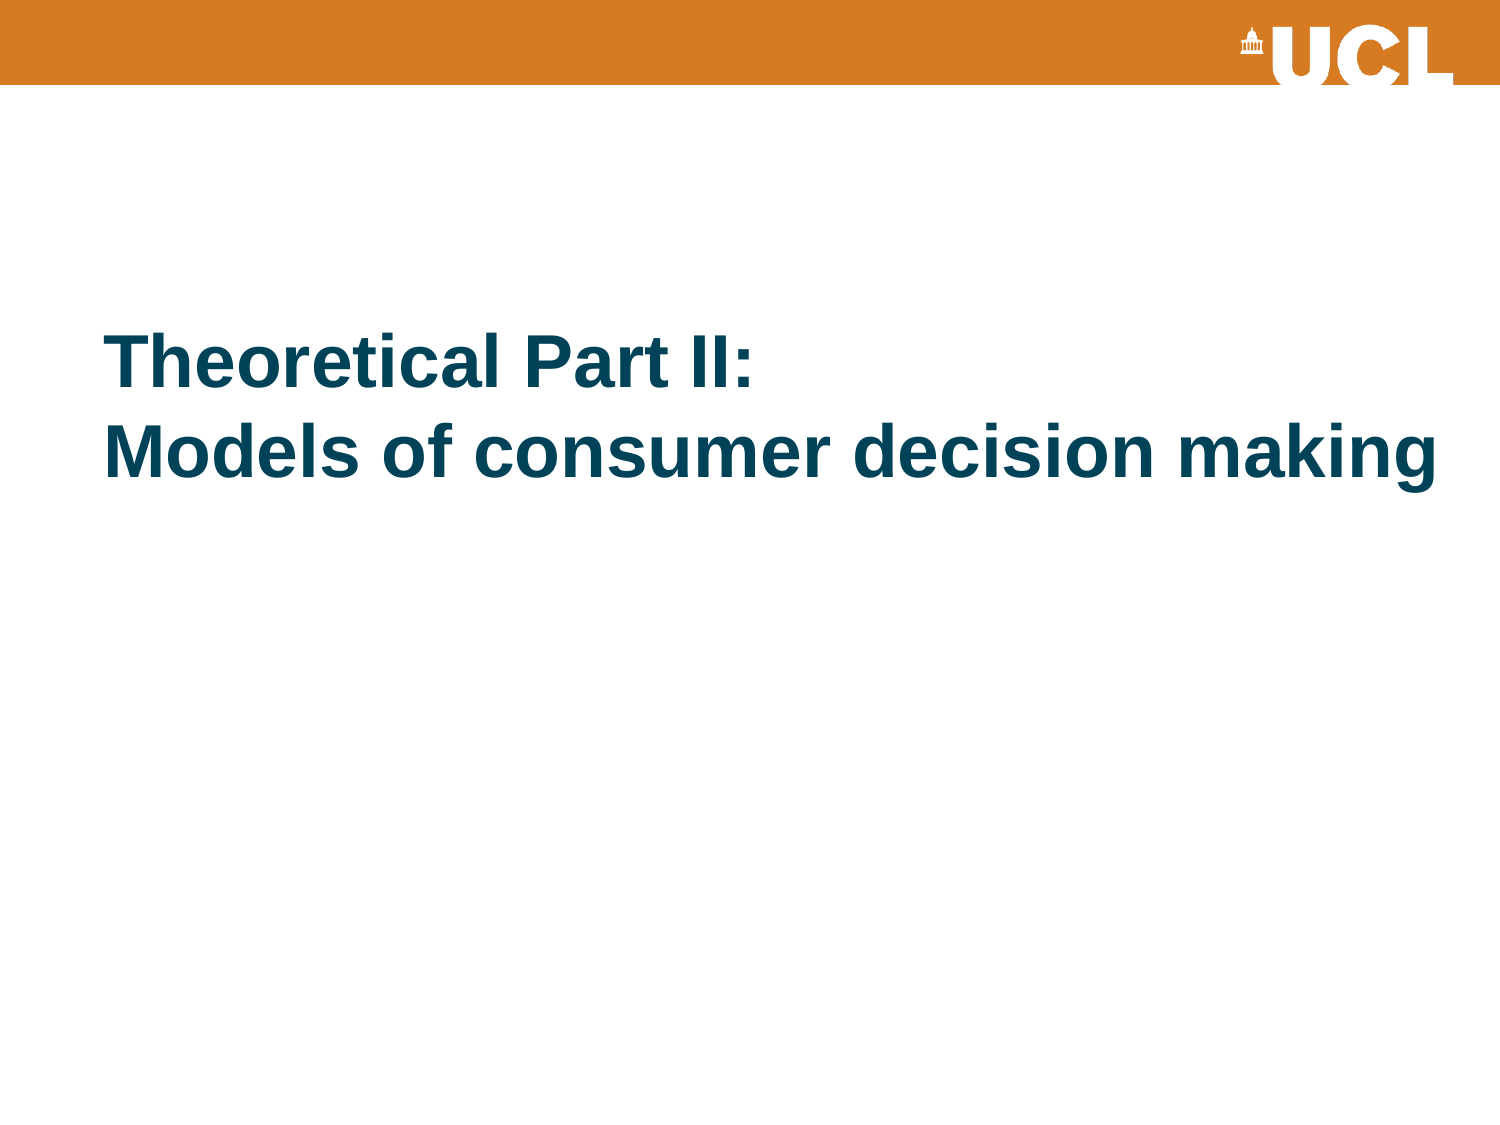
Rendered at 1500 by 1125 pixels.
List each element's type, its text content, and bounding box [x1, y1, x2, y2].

picture [0, 0, 1500, 85]
title Theoretical Part II: Models of consumer decision making [88, 305, 1481, 519]
